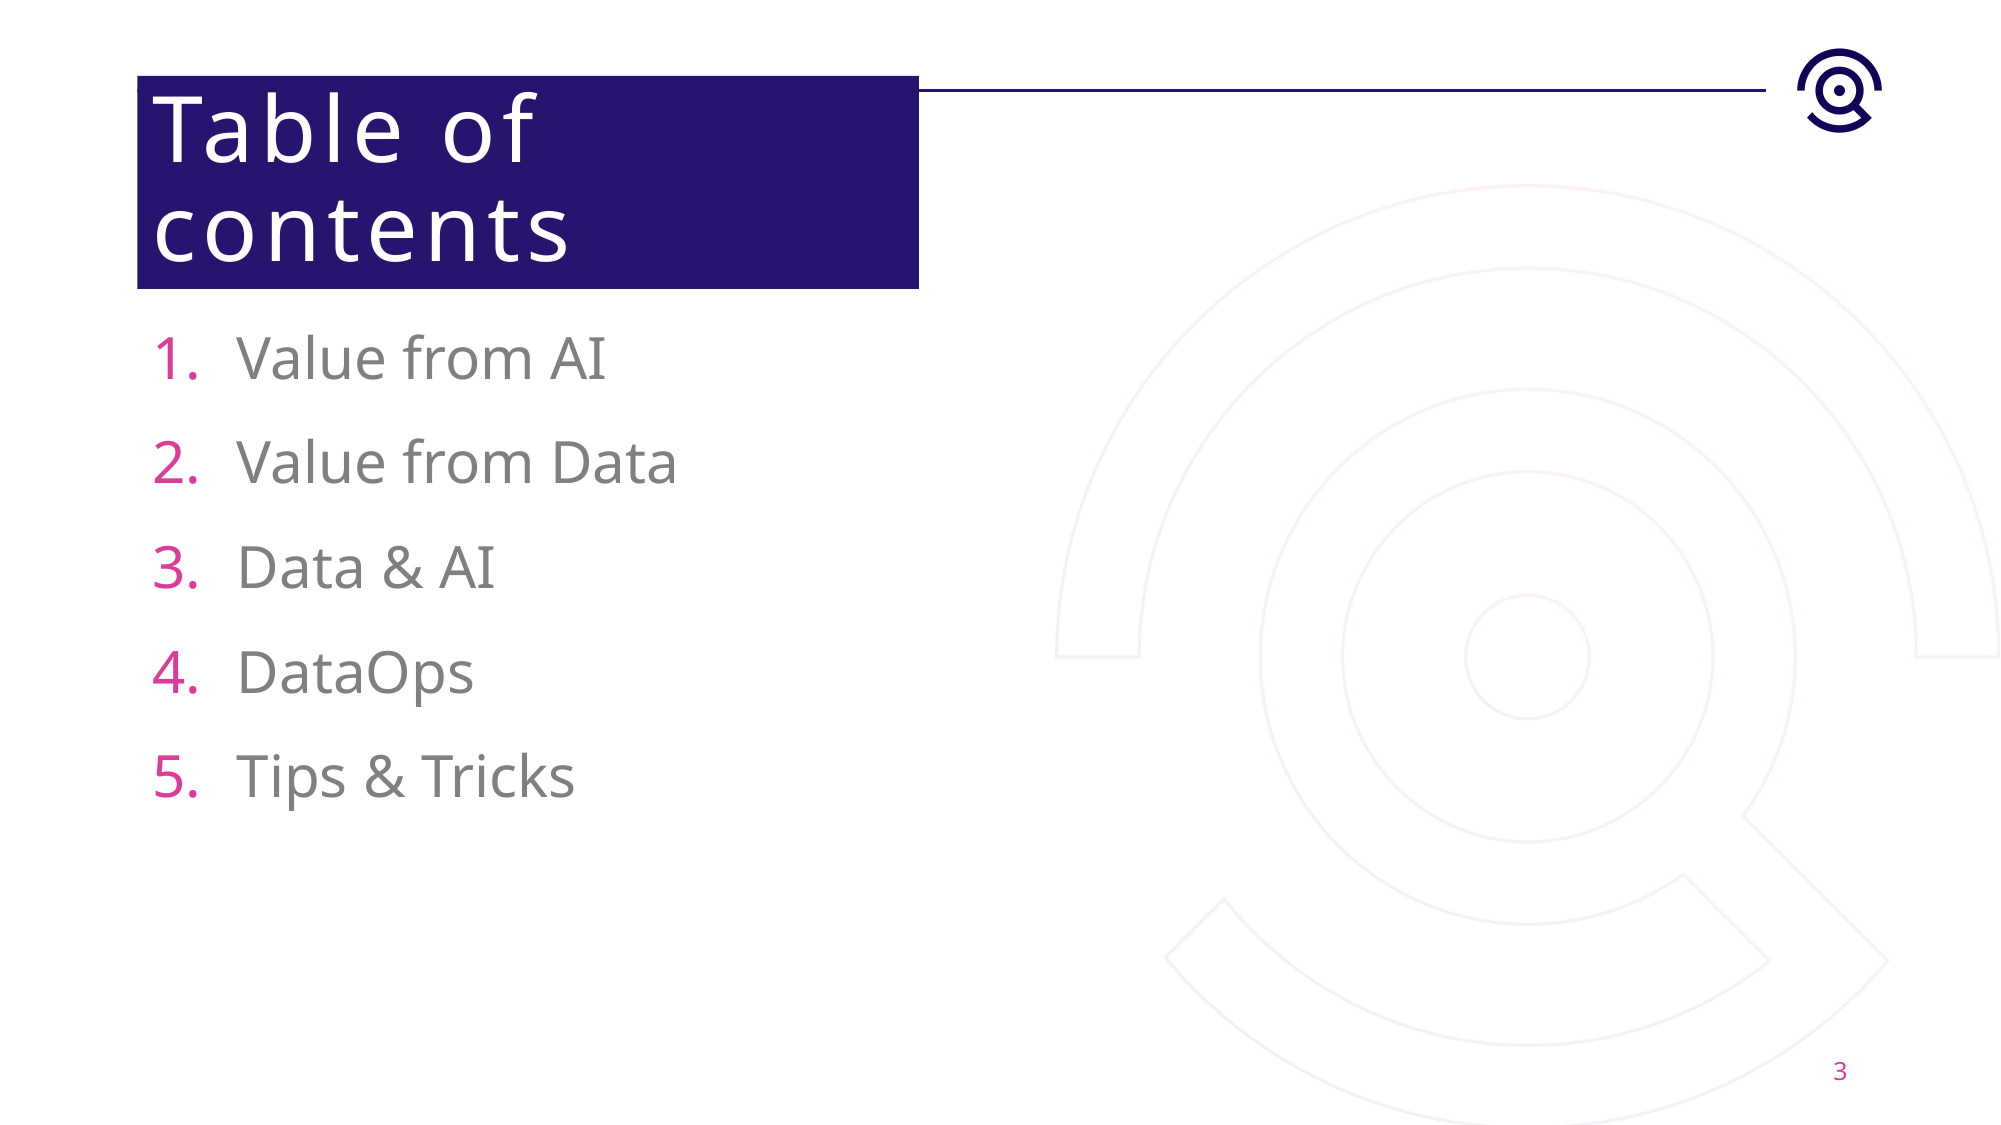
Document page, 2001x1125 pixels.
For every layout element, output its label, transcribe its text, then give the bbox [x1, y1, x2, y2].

list Value from AI Value from Data Data & AI DataOps Tips & Tricks [137, 299, 1863, 1014]
title Table of contents [137, 75, 919, 289]
slide_number 3 [1412, 1042, 1863, 1103]
